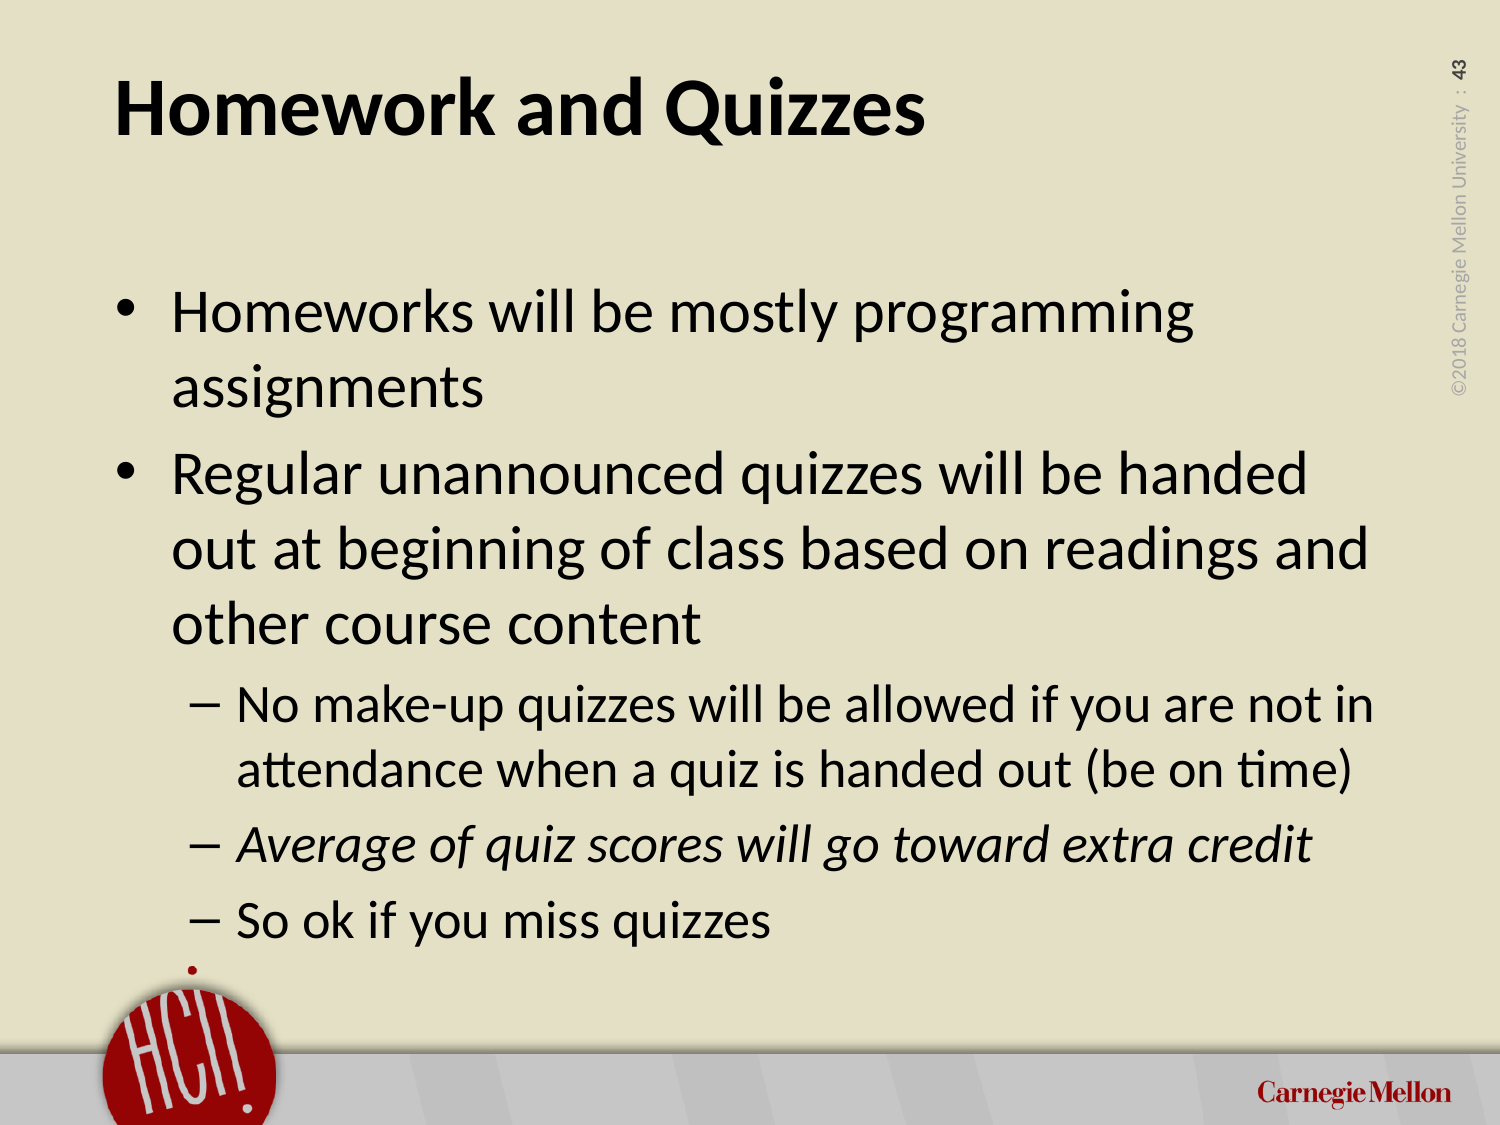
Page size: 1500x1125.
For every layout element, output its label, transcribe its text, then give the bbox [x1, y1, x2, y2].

picture [0, 0, 1500, 1125]
title Homework and Quizzes [99, 45, 1425, 233]
list Homeworks will be mostly programming assignments Regular unannounced quizzes will be handed out at beginning of class based on readings and other course content No make-up quizzes will be allowed if you are not in attendance when a quiz is handed out (be on time) Average of quiz scores will go toward extra credit So ok if you miss quizzes [99, 262, 1425, 1005]
